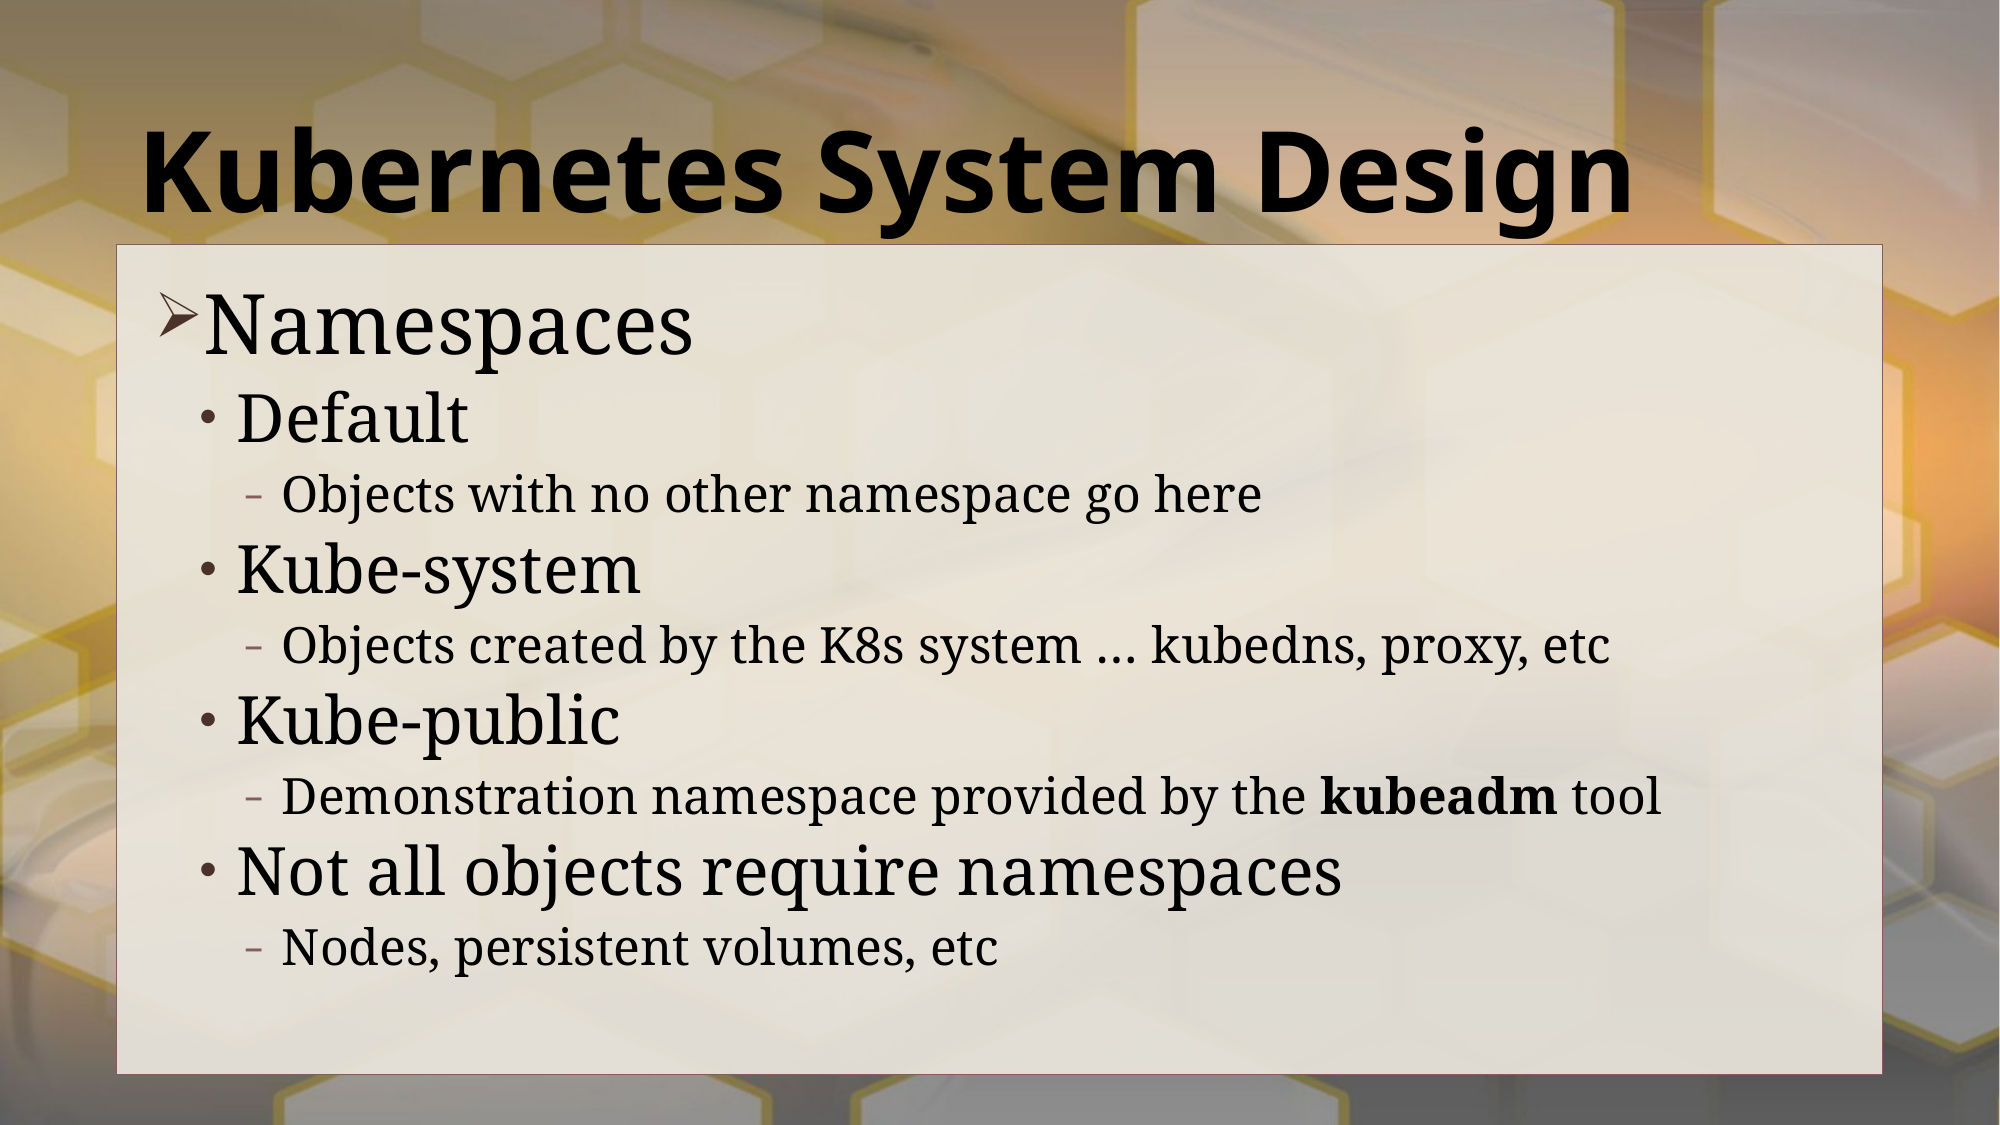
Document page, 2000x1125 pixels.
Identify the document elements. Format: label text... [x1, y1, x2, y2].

picture [0, 0, 2000, 1125]
list Namespaces Default Objects with no other namespace go here Kube-system Objects created by the K8s system … kubedns, proxy, etc Kube-public Demonstration namespace provided by the kubeadm tool Not all objects require namespaces Nodes, persistent volumes, etc [116, 244, 1883, 1075]
title Kubernetes System Design [122, 57, 1883, 244]
